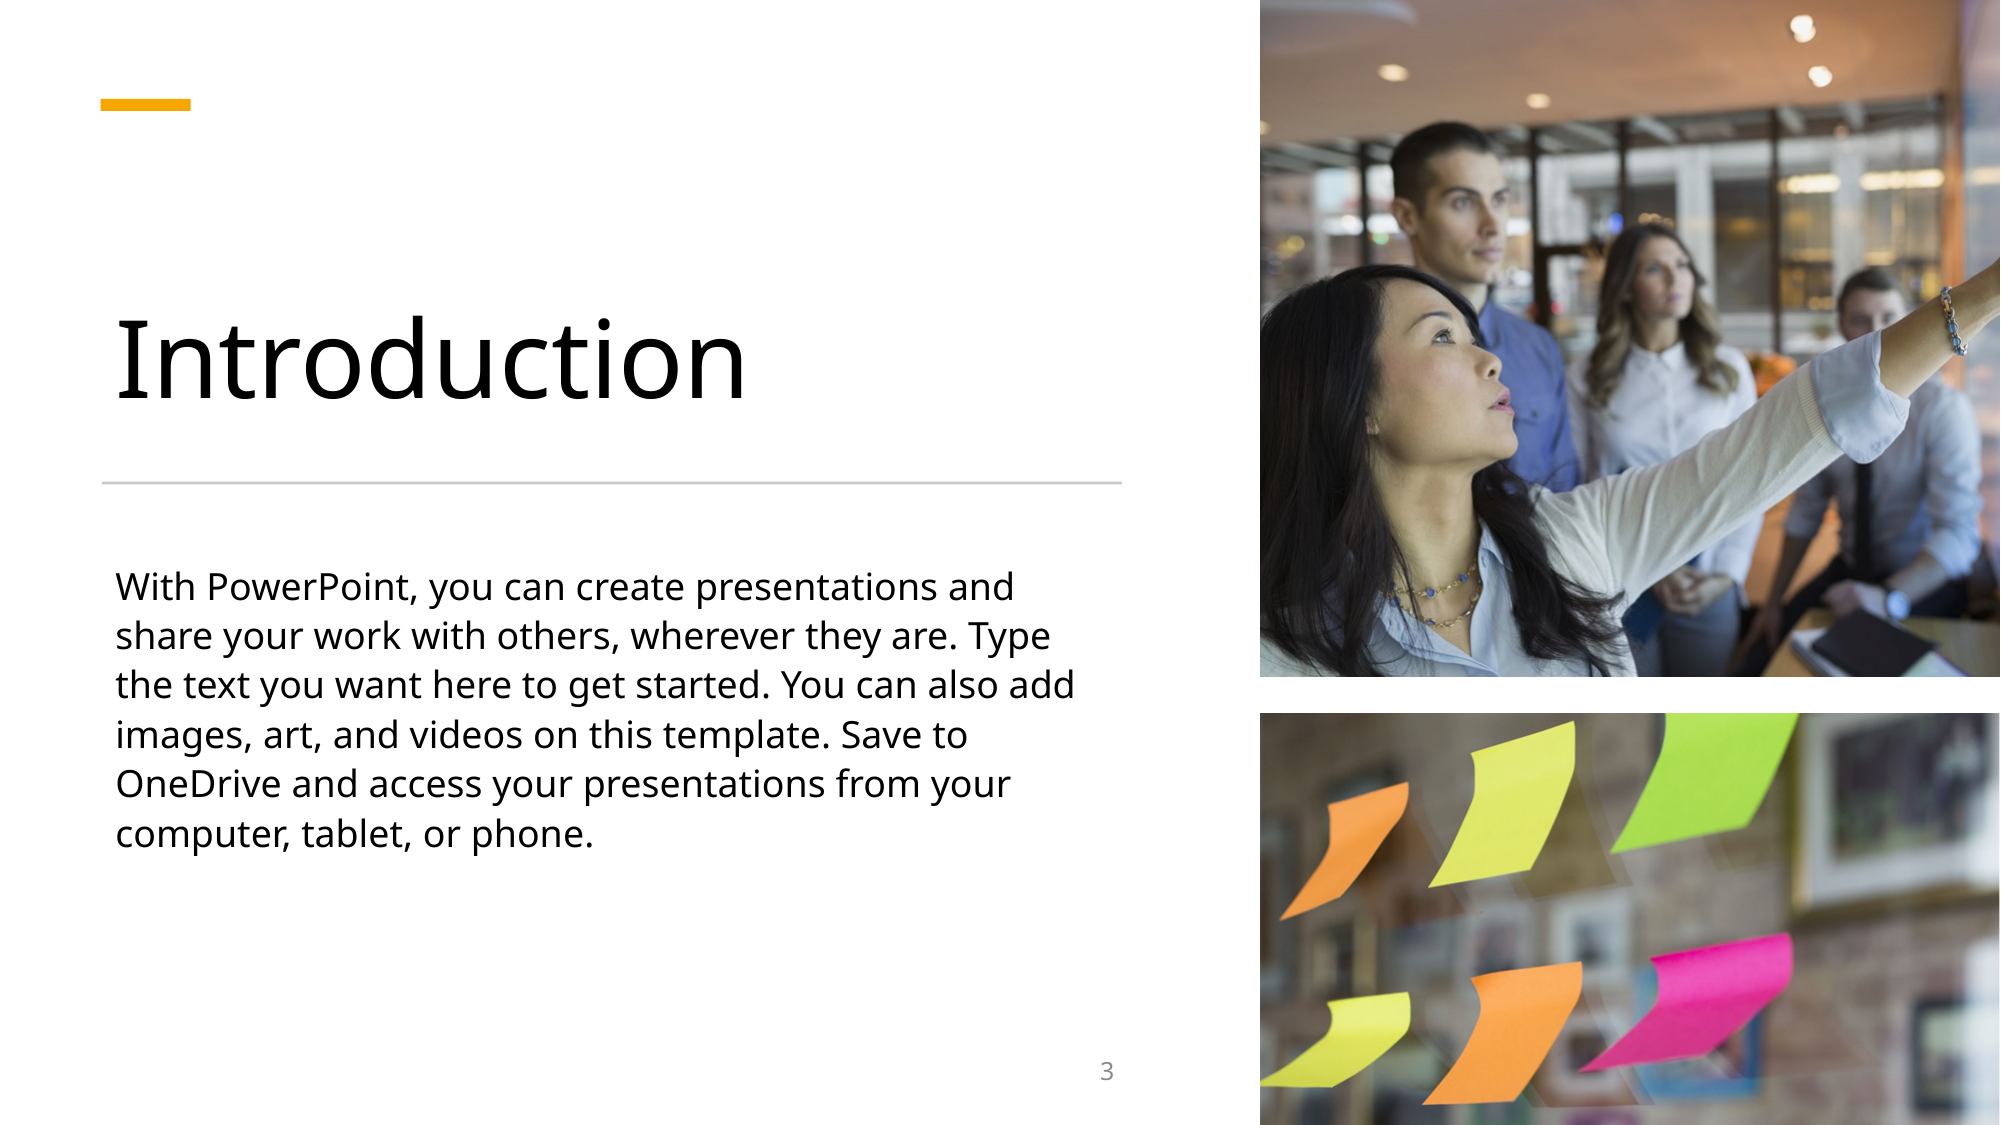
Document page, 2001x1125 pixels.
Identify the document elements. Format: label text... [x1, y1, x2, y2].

slide_number 3 [919, 1042, 1130, 1103]
list With PowerPoint, you can create presentations and share your work with others, wherever they are. Type the text you want here to get started. You can also add images, art, and videos on this template. Save to OneDrive and access your presentations from your computer, tablet, or phone. [100, 550, 1130, 1014]
picture [1259, 713, 2000, 1125]
title Introduction [100, 176, 1130, 429]
picture [1259, 0, 2000, 677]
